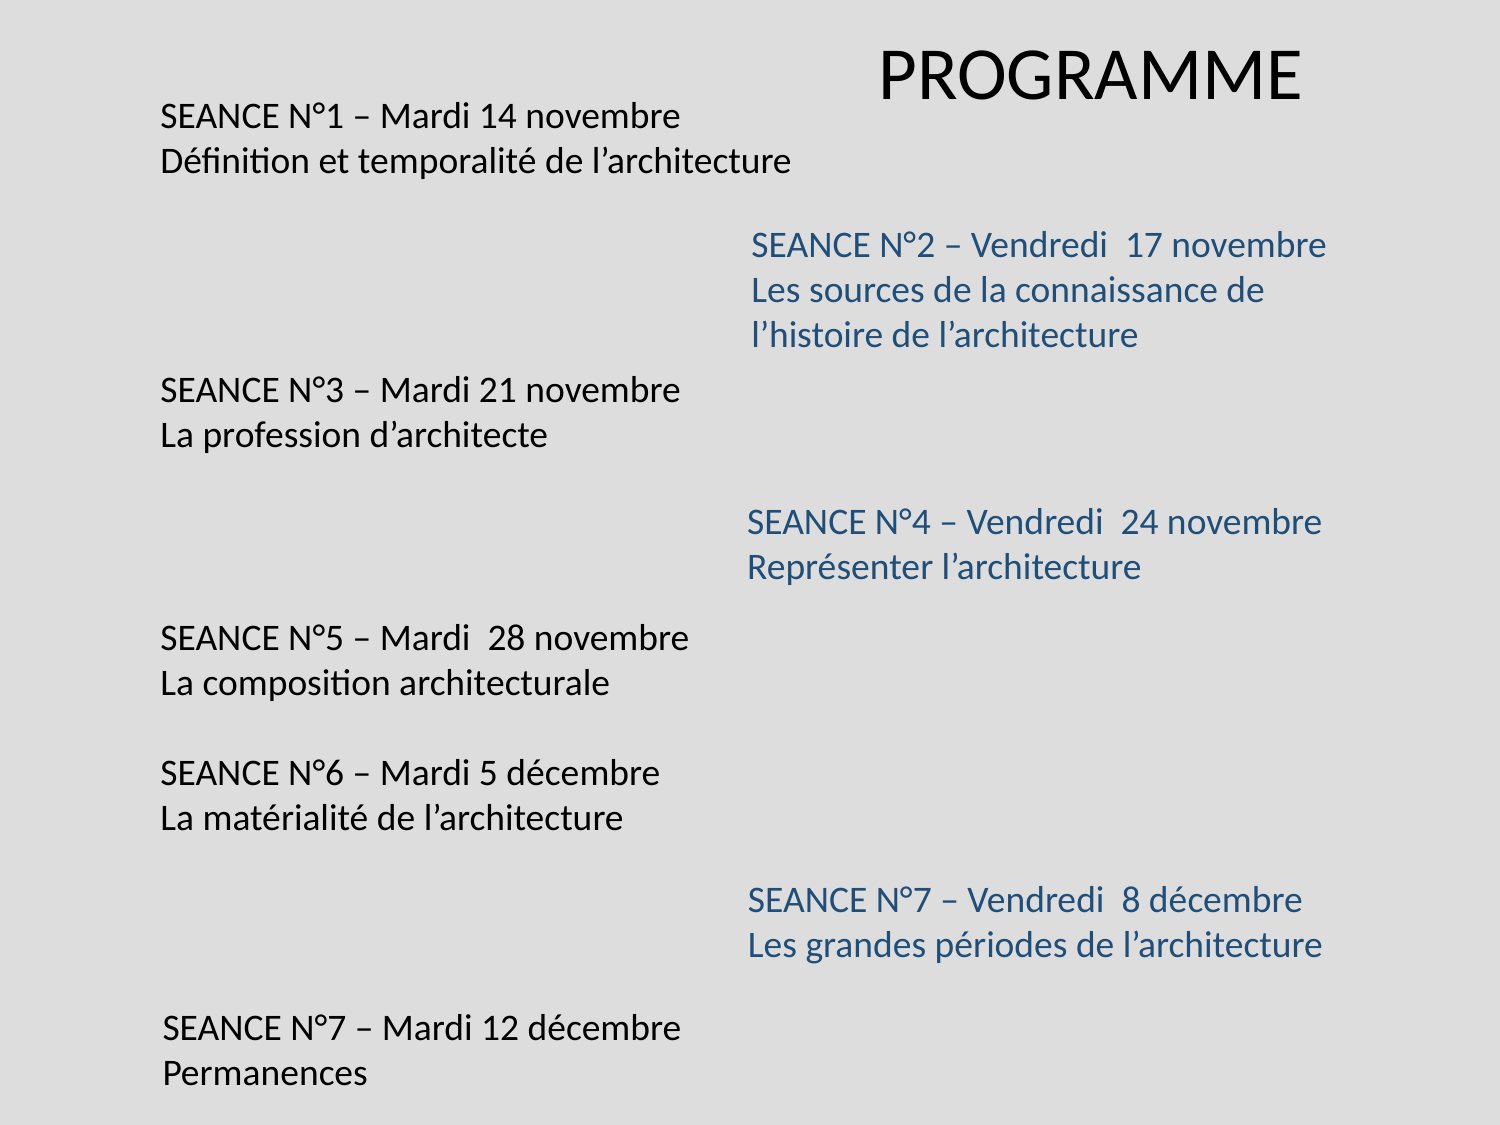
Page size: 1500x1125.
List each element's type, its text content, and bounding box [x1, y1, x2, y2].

text_box SEANCE N°1 – Mardi 14 novembre Définition et temporalité de l’architecture [145, 83, 1500, 189]
text_box SEANCE N°4 – Vendredi 24 novembre Représenter l’architecture [732, 489, 1500, 595]
text_box SEANCE N°7 – Vendredi 8 décembre Les grandes périodes de l’architecture [733, 867, 1500, 973]
text_box SEANCE N°6 – Mardi 5 décembre La matérialité de l’architecture [145, 740, 1500, 846]
text_box SEANCE N°3 – Mardi 21 novembre La profession d’architecte [145, 357, 1500, 463]
text_box PROGRAMME [736, 17, 1445, 123]
text_box SEANCE N°2 – Vendredi 17 novembre Les sources de la connaissance de l’histoire de l’architecture [736, 212, 1500, 357]
text_box SEANCE N°7 – Mardi 12 décembre Permanences [147, 995, 1500, 1100]
text_box SEANCE N°5 – Mardi 28 novembre La composition architecturale [145, 605, 1500, 711]
